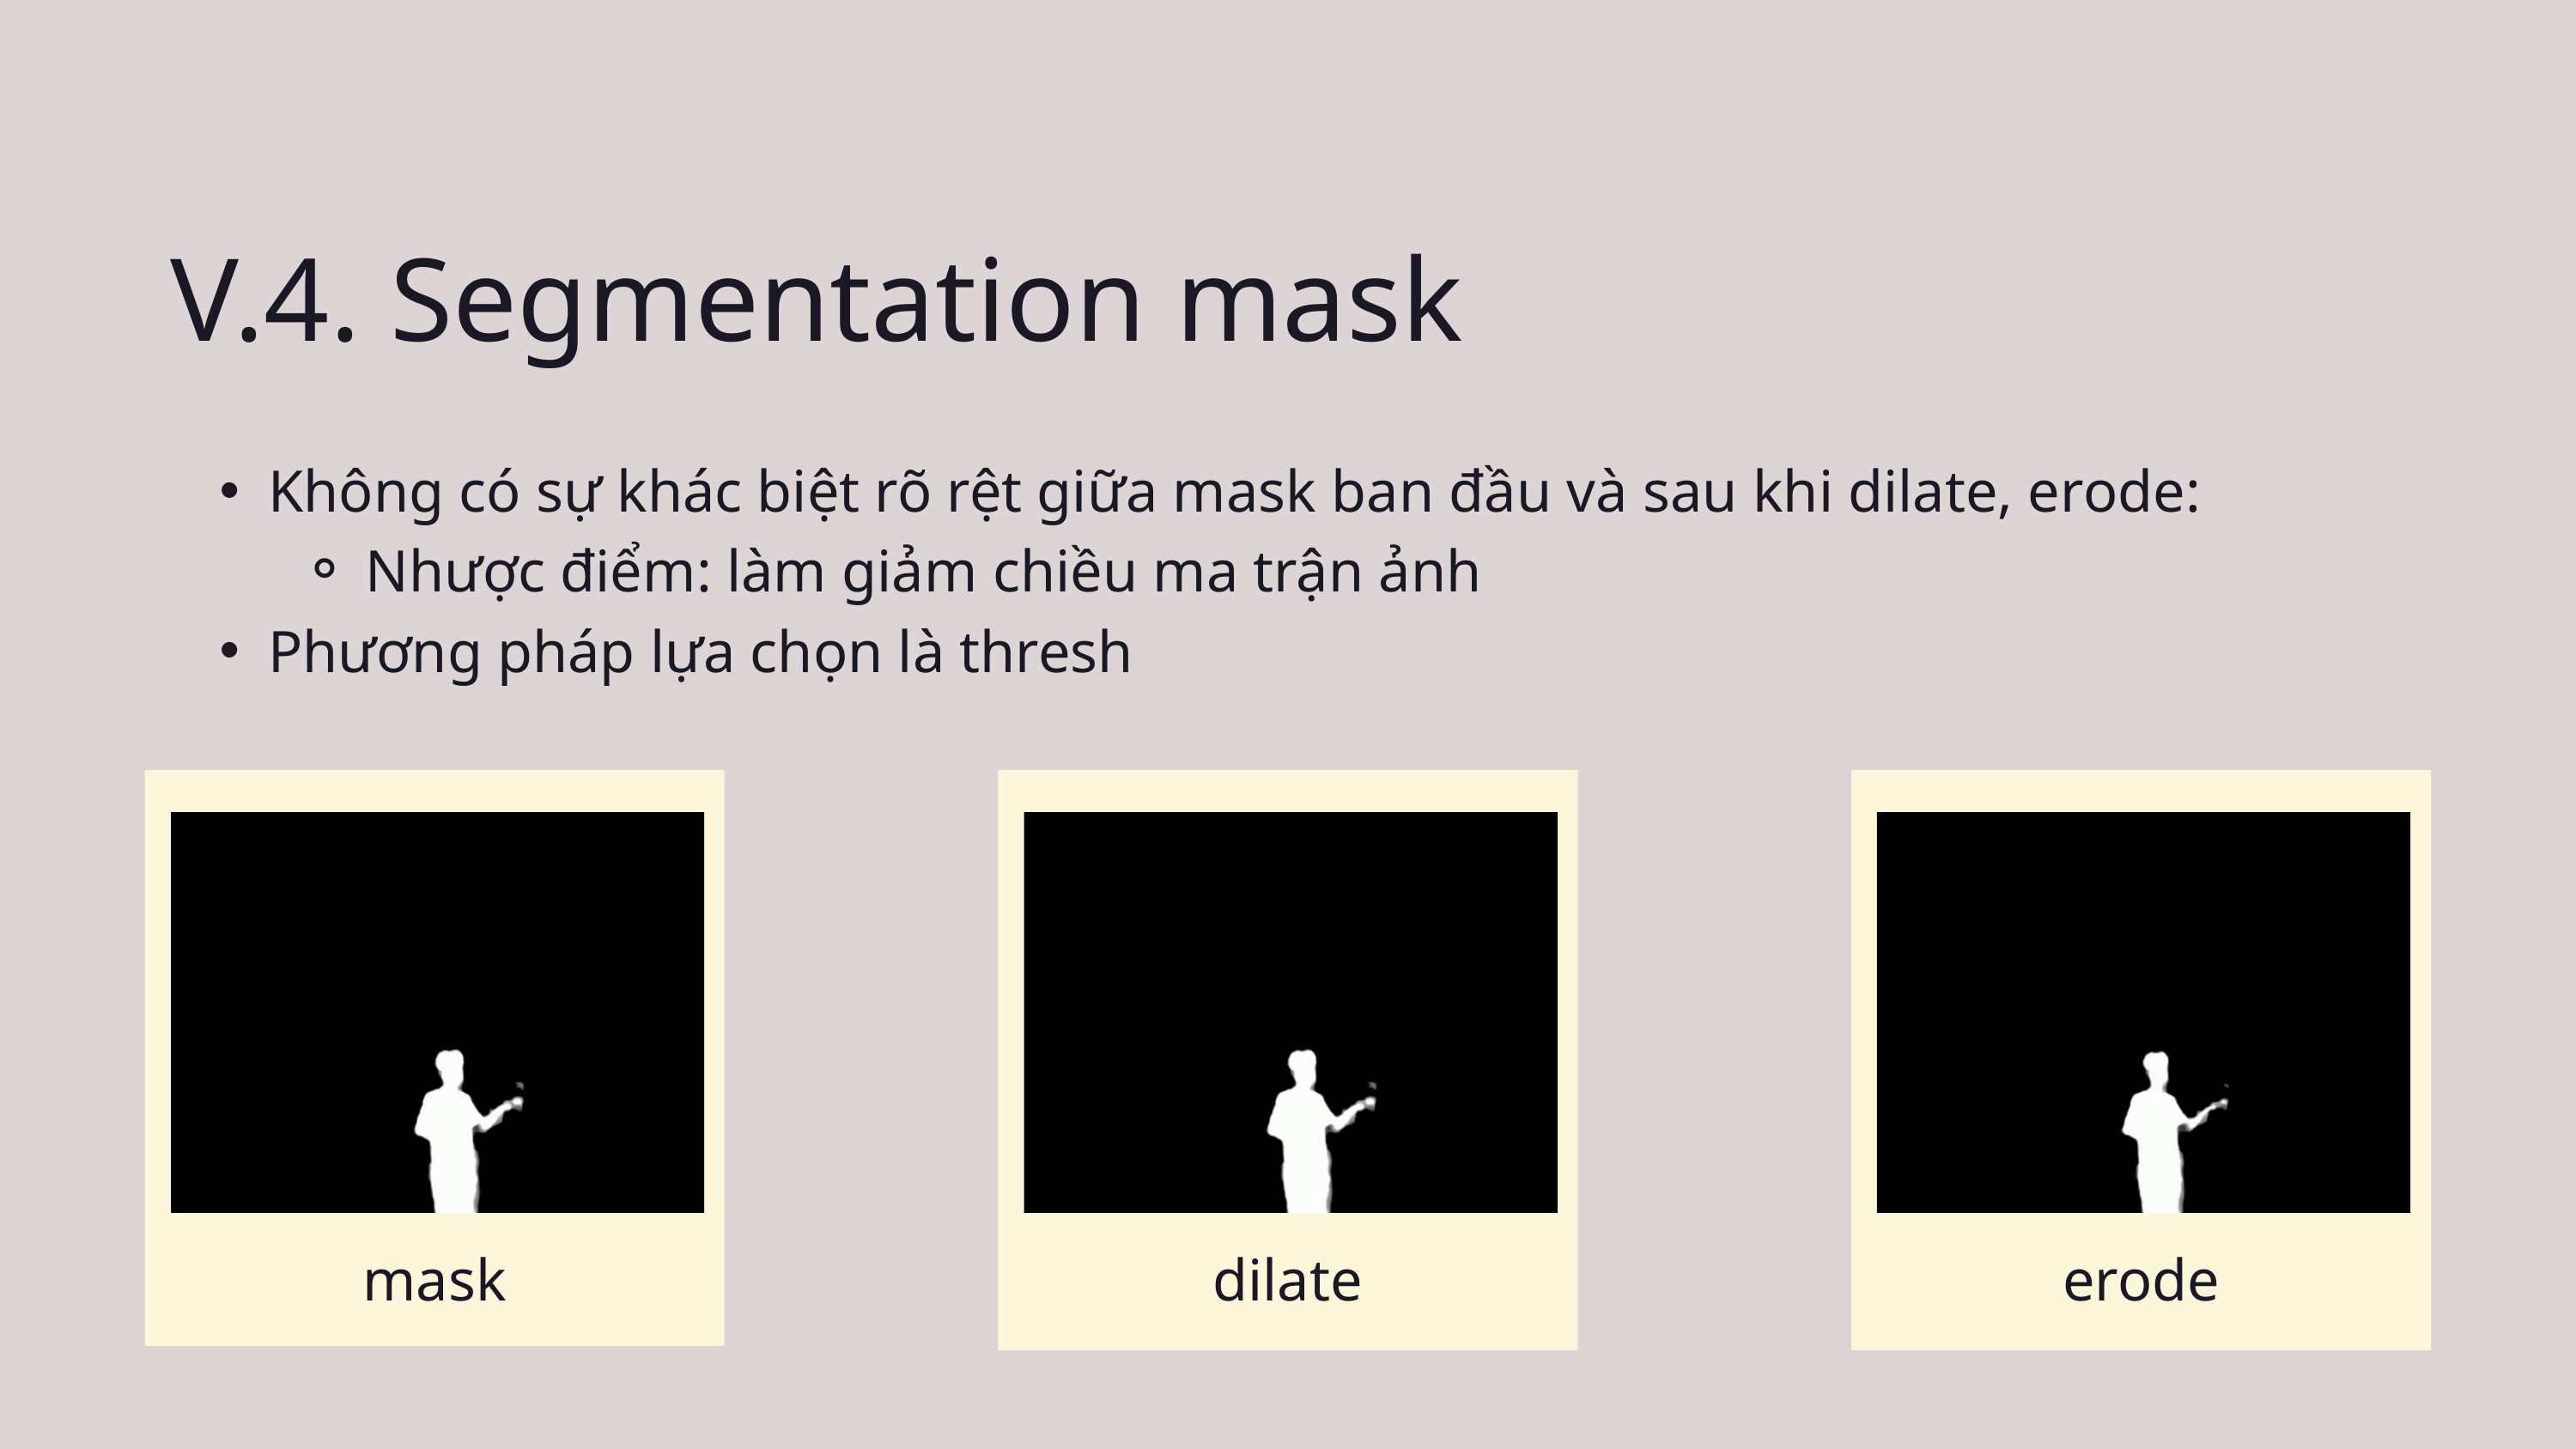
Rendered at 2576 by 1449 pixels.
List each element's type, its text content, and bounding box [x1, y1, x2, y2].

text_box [144, 770, 2432, 1351]
text_box V.4. Segmentation mask [170, 203, 2525, 365]
text_box Không có sự khác biệt rõ rệt giữa mask ban đầu và sau khi dilate, erode: Nhược điểm: làm giảm chiều ma trận ảnh Phương pháp lựa chọn là thresh [170, 443, 2240, 684]
